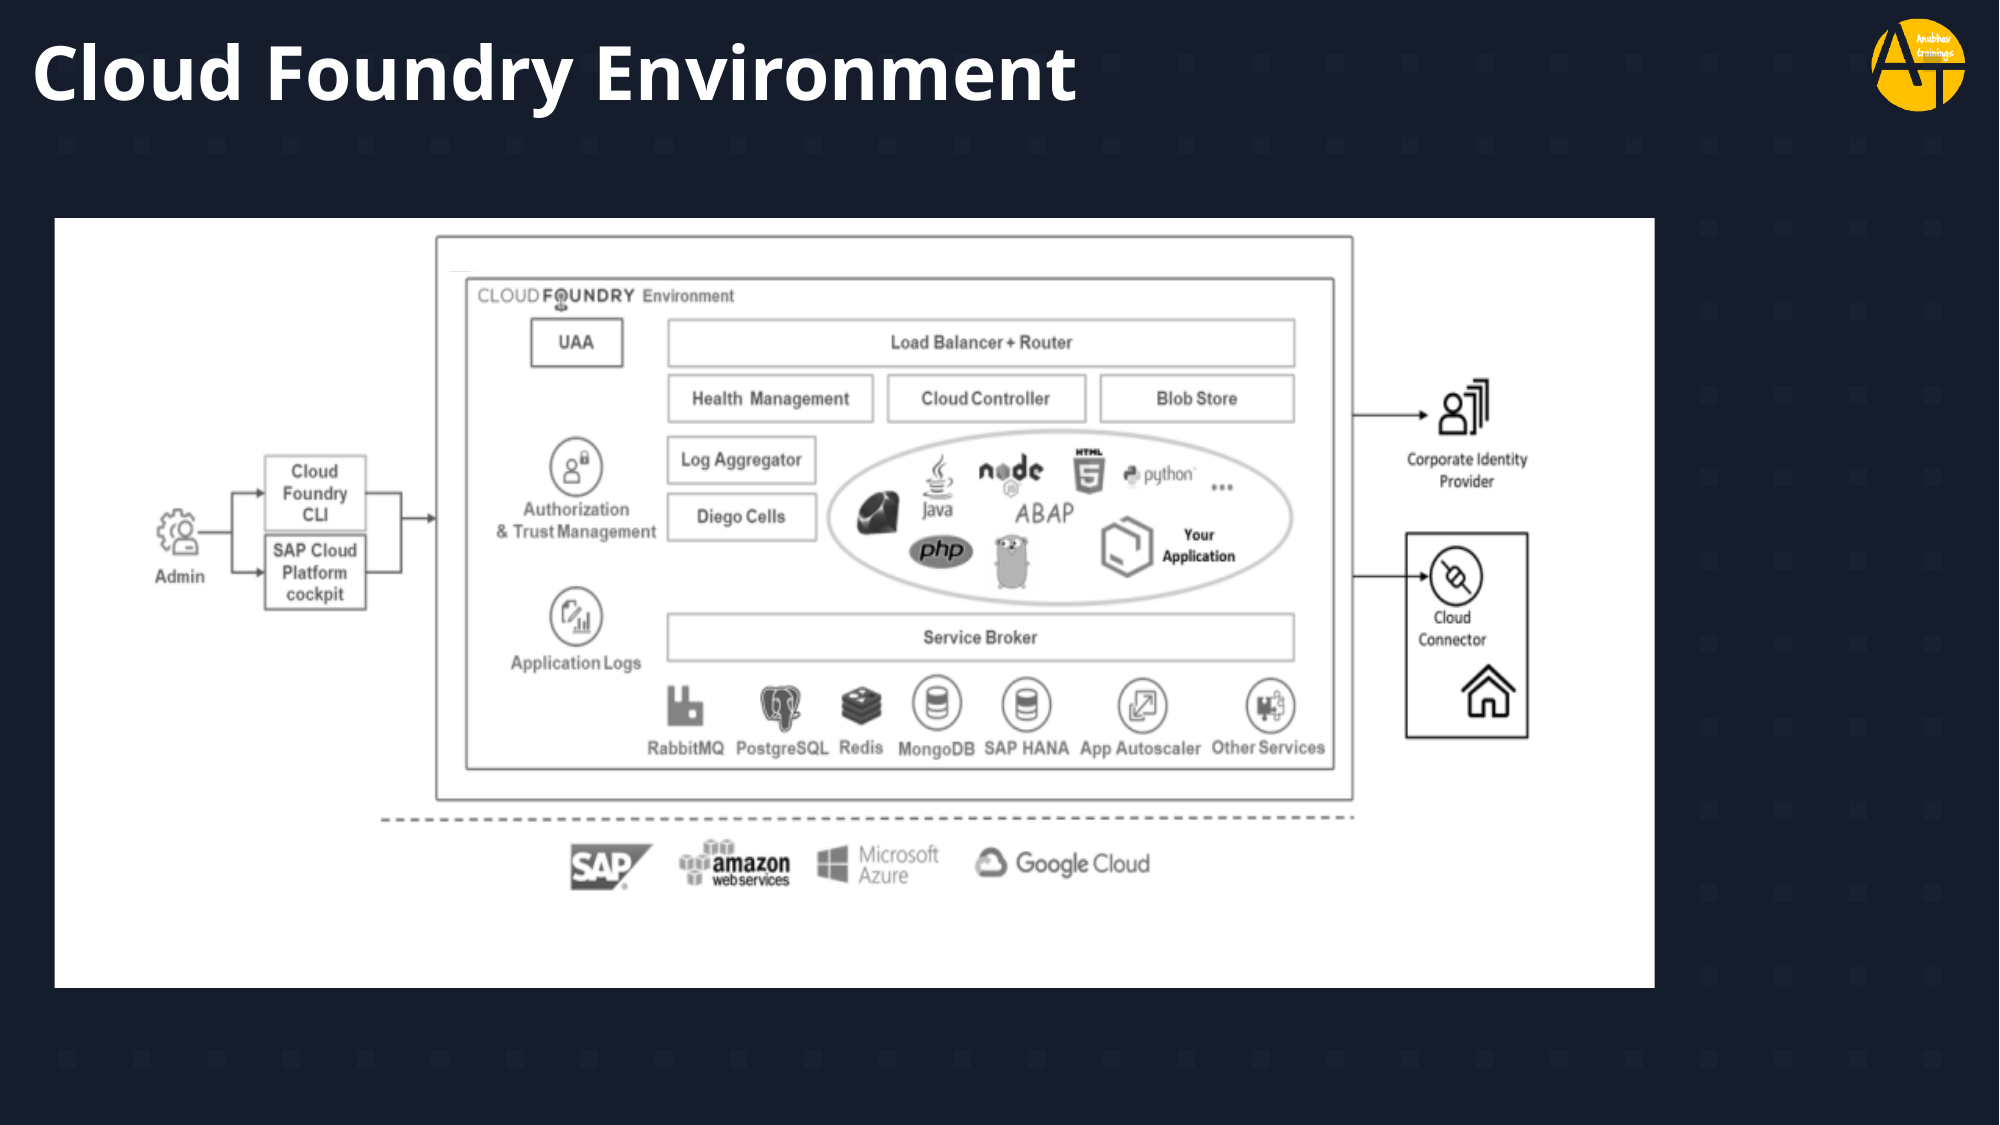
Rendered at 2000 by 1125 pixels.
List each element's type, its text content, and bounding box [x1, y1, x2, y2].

picture [1862, 12, 1970, 119]
picture [54, 218, 1655, 988]
title Cloud Foundry Environment [31, 12, 1831, 129]
